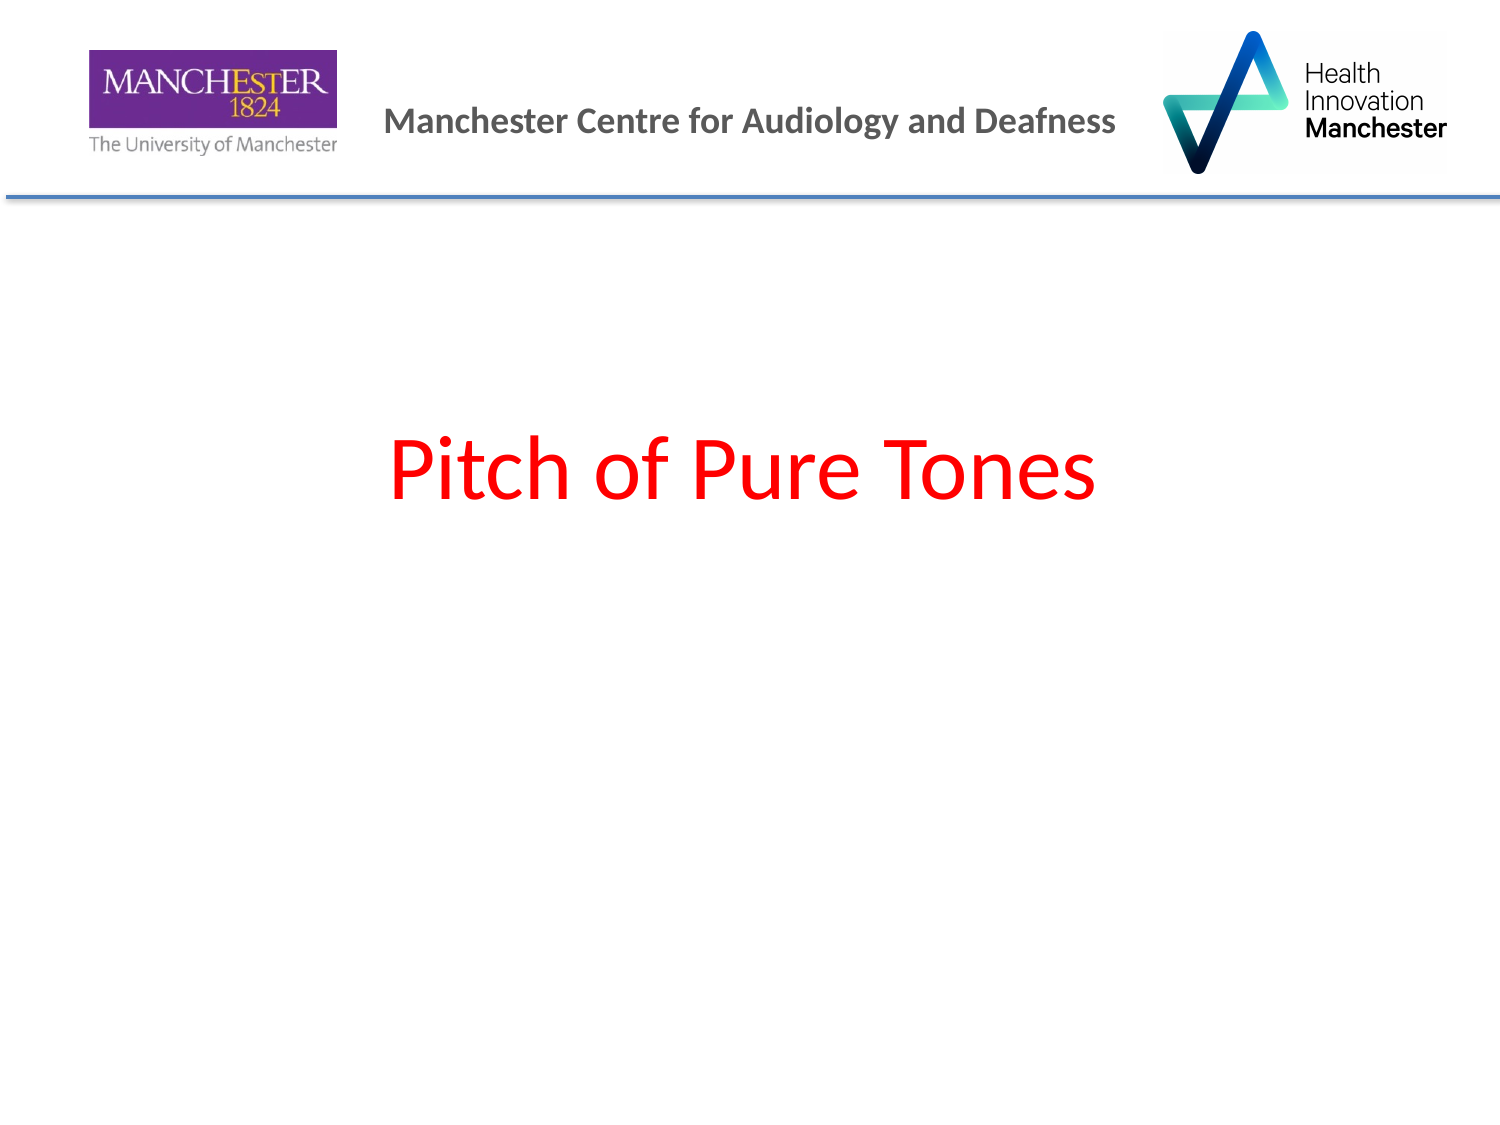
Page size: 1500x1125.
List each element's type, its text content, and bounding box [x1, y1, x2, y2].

picture [89, 50, 337, 156]
picture [1163, 31, 1447, 174]
text_box Pitch of Pure Tones [74, 312, 1413, 613]
